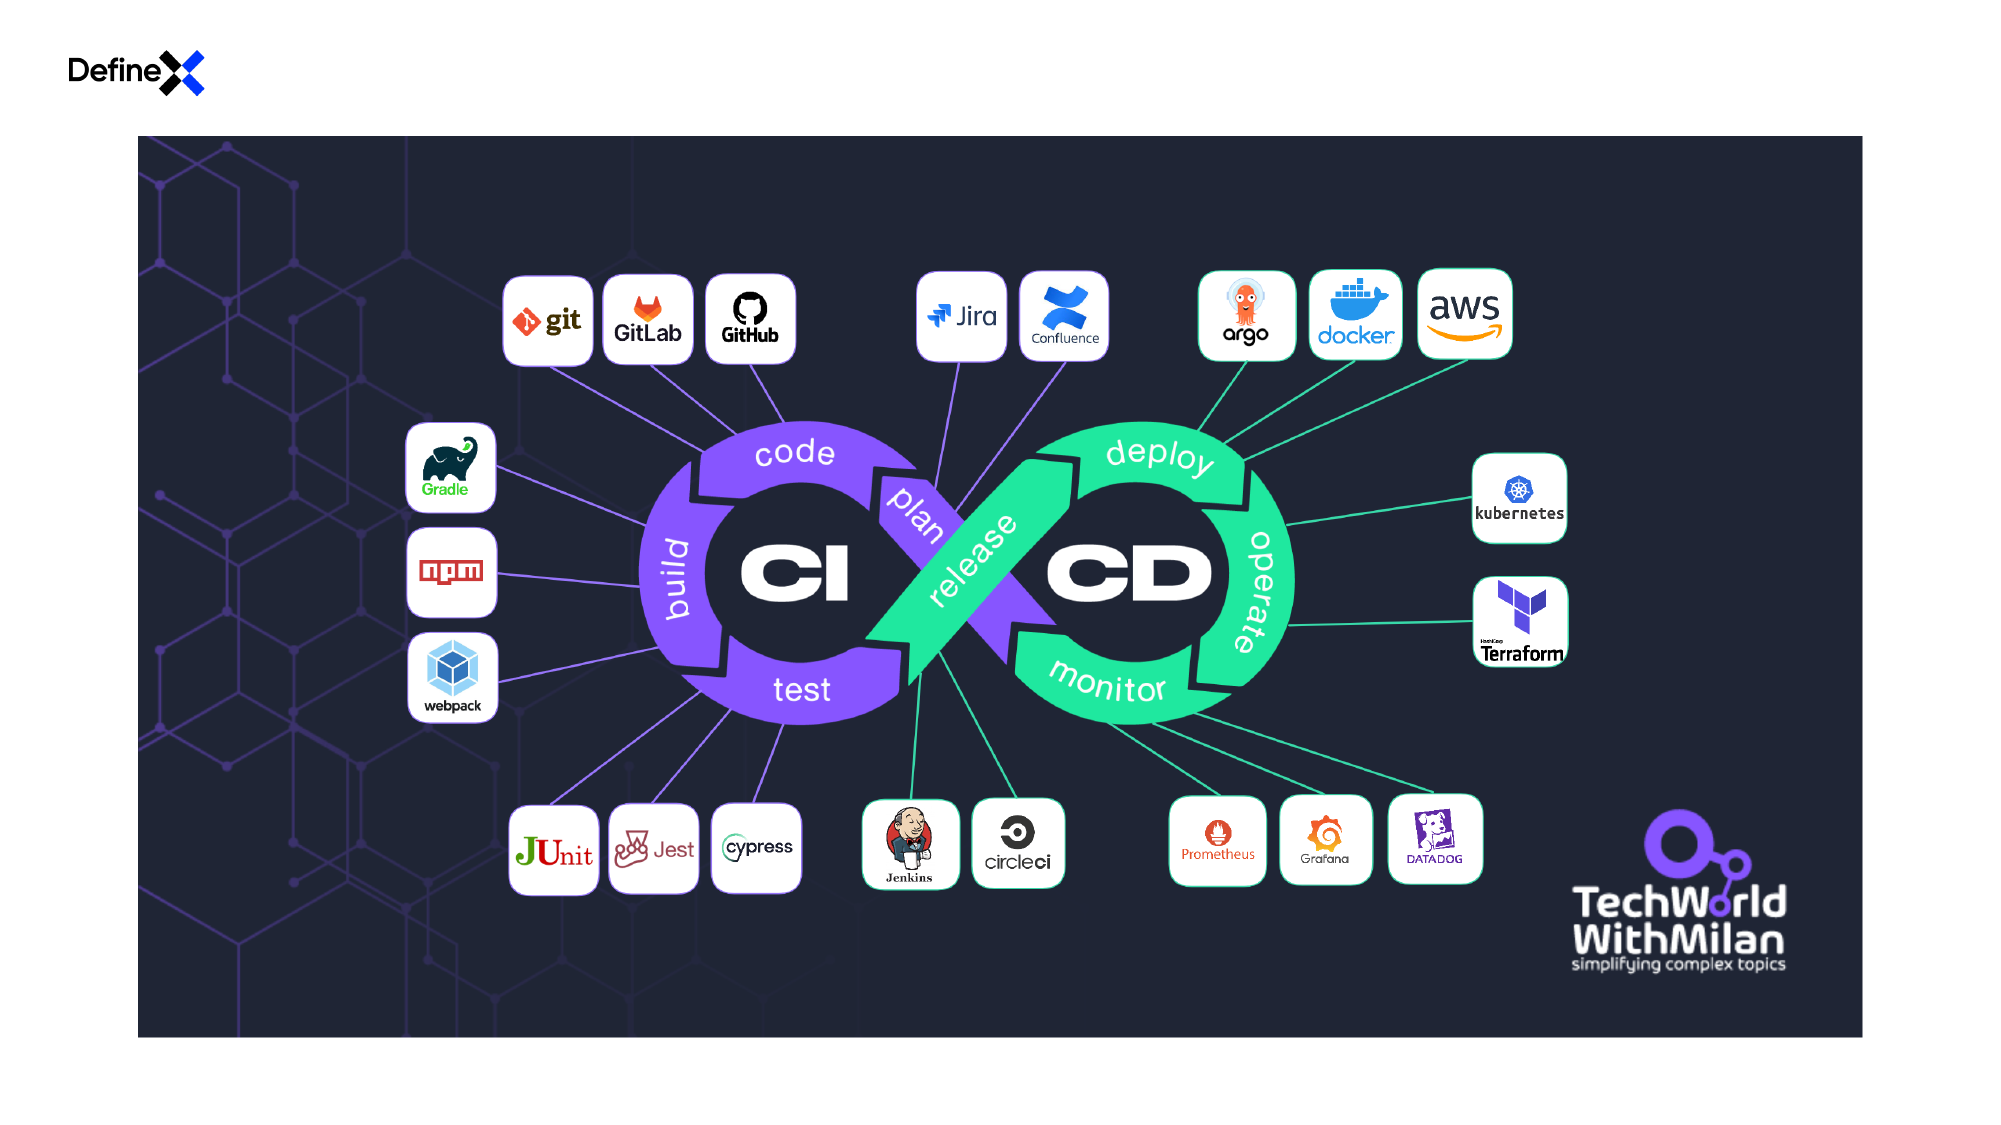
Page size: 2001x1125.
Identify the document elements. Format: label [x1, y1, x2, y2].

picture [126, 124, 1874, 1049]
picture [61, 42, 210, 103]
